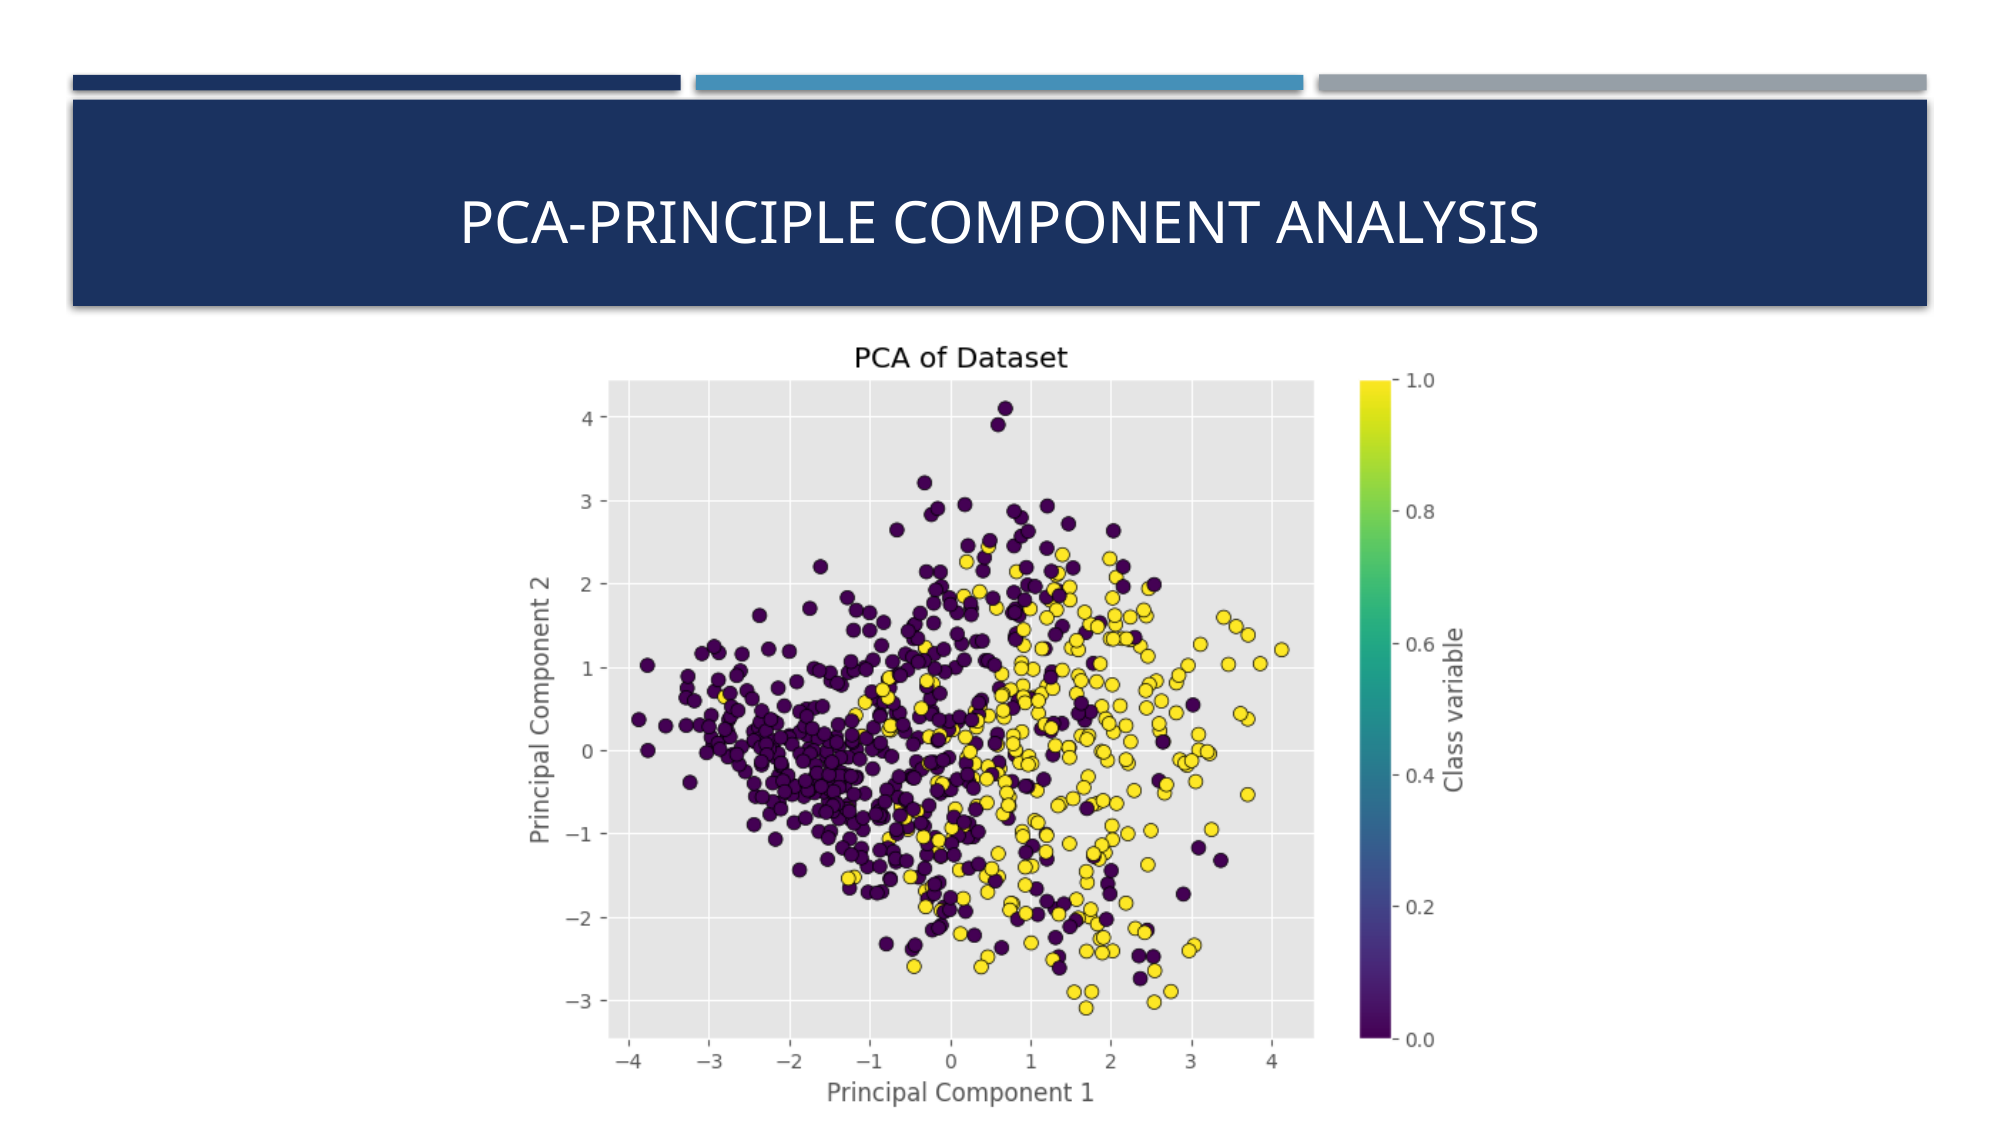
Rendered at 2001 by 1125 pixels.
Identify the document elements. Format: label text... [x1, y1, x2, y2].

picture [515, 332, 1485, 1121]
title Pca-prıncıple component analysıs [95, 119, 1905, 333]
